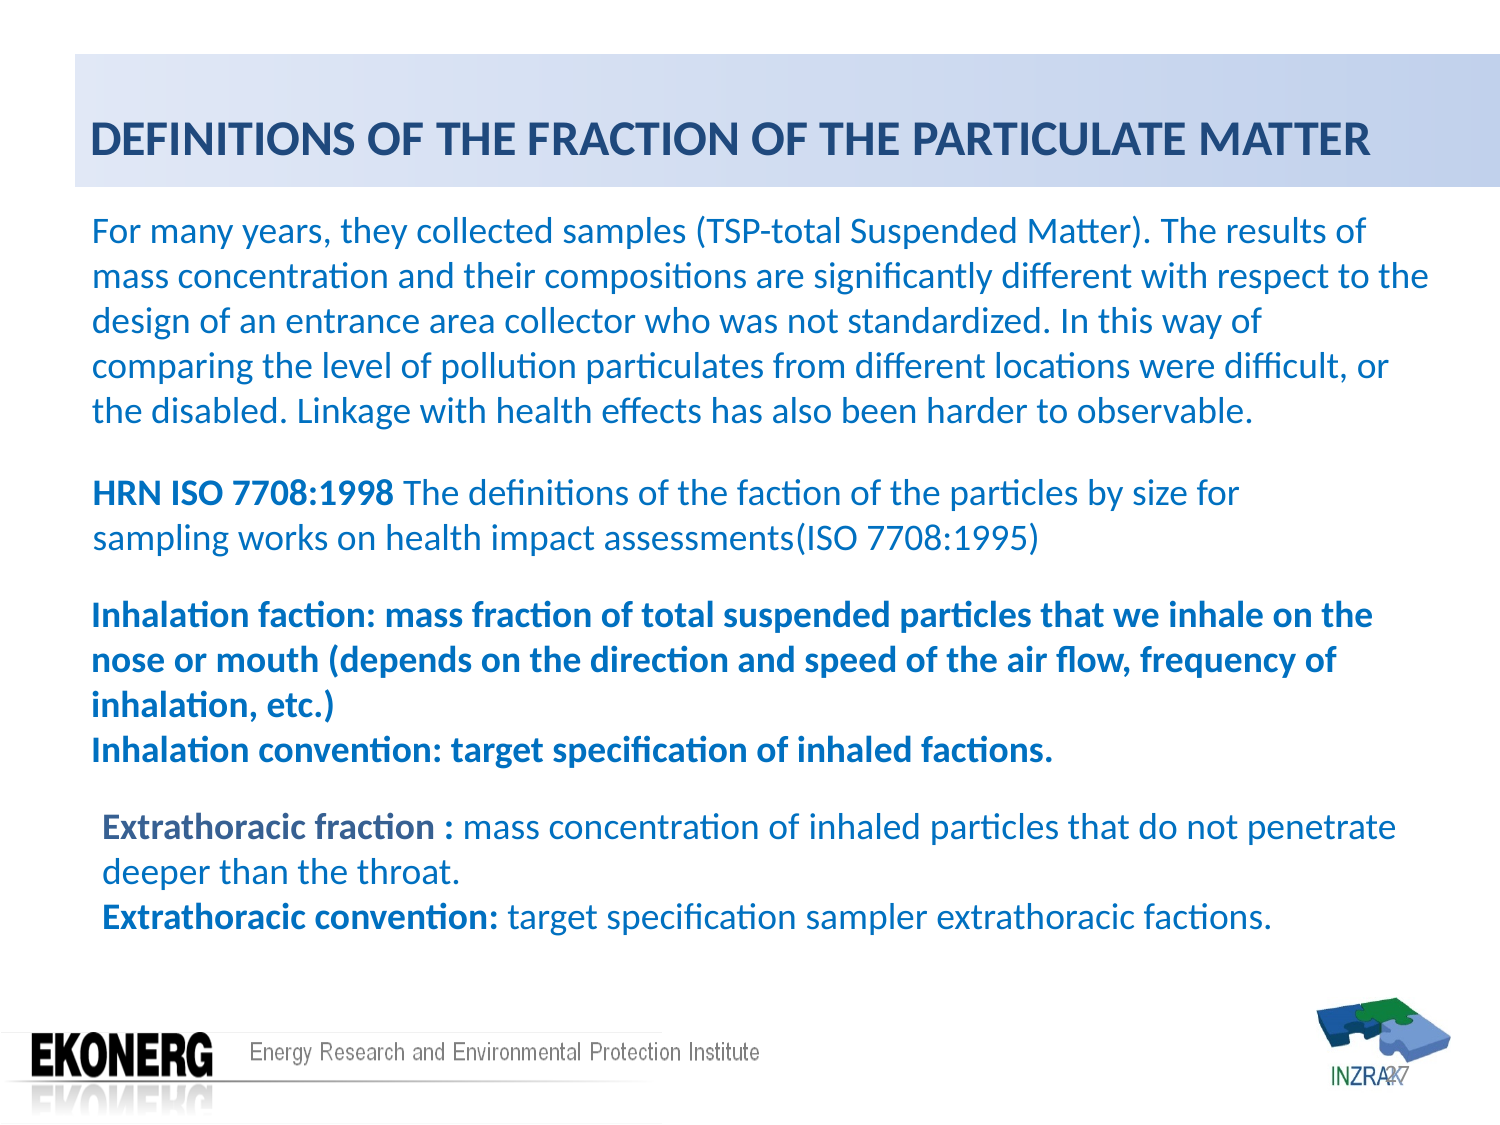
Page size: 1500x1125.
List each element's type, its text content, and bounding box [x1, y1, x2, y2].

text_box Inhalation faction: mass fraction of total suspended particles that we inhale on the nose or mouth (depends on the direction and speed of the air flow, frequency of inhalation, etc.) Inhalation convention: target specification of inhaled factions. [76, 582, 1464, 778]
slide_number 27 [1074, 1042, 1425, 1103]
text_box HRN ISO 7708:1998 The definitions of the faction of the particles by size for sampling works on health impact assessments(ISO 7708:1995) [78, 460, 1381, 566]
text_box Extrathoracic fraction : mass concentration of inhaled particles that do not penetrate deeper than the throat. Extrathoracic convention: target specification sampler extrathoracic factions. [87, 794, 1413, 945]
picture [0, 1027, 783, 1125]
picture [1315, 996, 1451, 1093]
text_box For many years, they collected samples (TSP-total Suspended Matter). The results of mass concentration and their compositions are significantly different with respect to the design of an entrance area collector who was not standardized. In this way of comparing the level of pollution particulates from different locations were difficult, or the disabled. Linkage with health effects has also been harder to observable. [77, 199, 1448, 439]
title DEFINITIONS OF THE FRACTION OF THE PARTICULATE MATTER [75, 54, 1500, 187]
